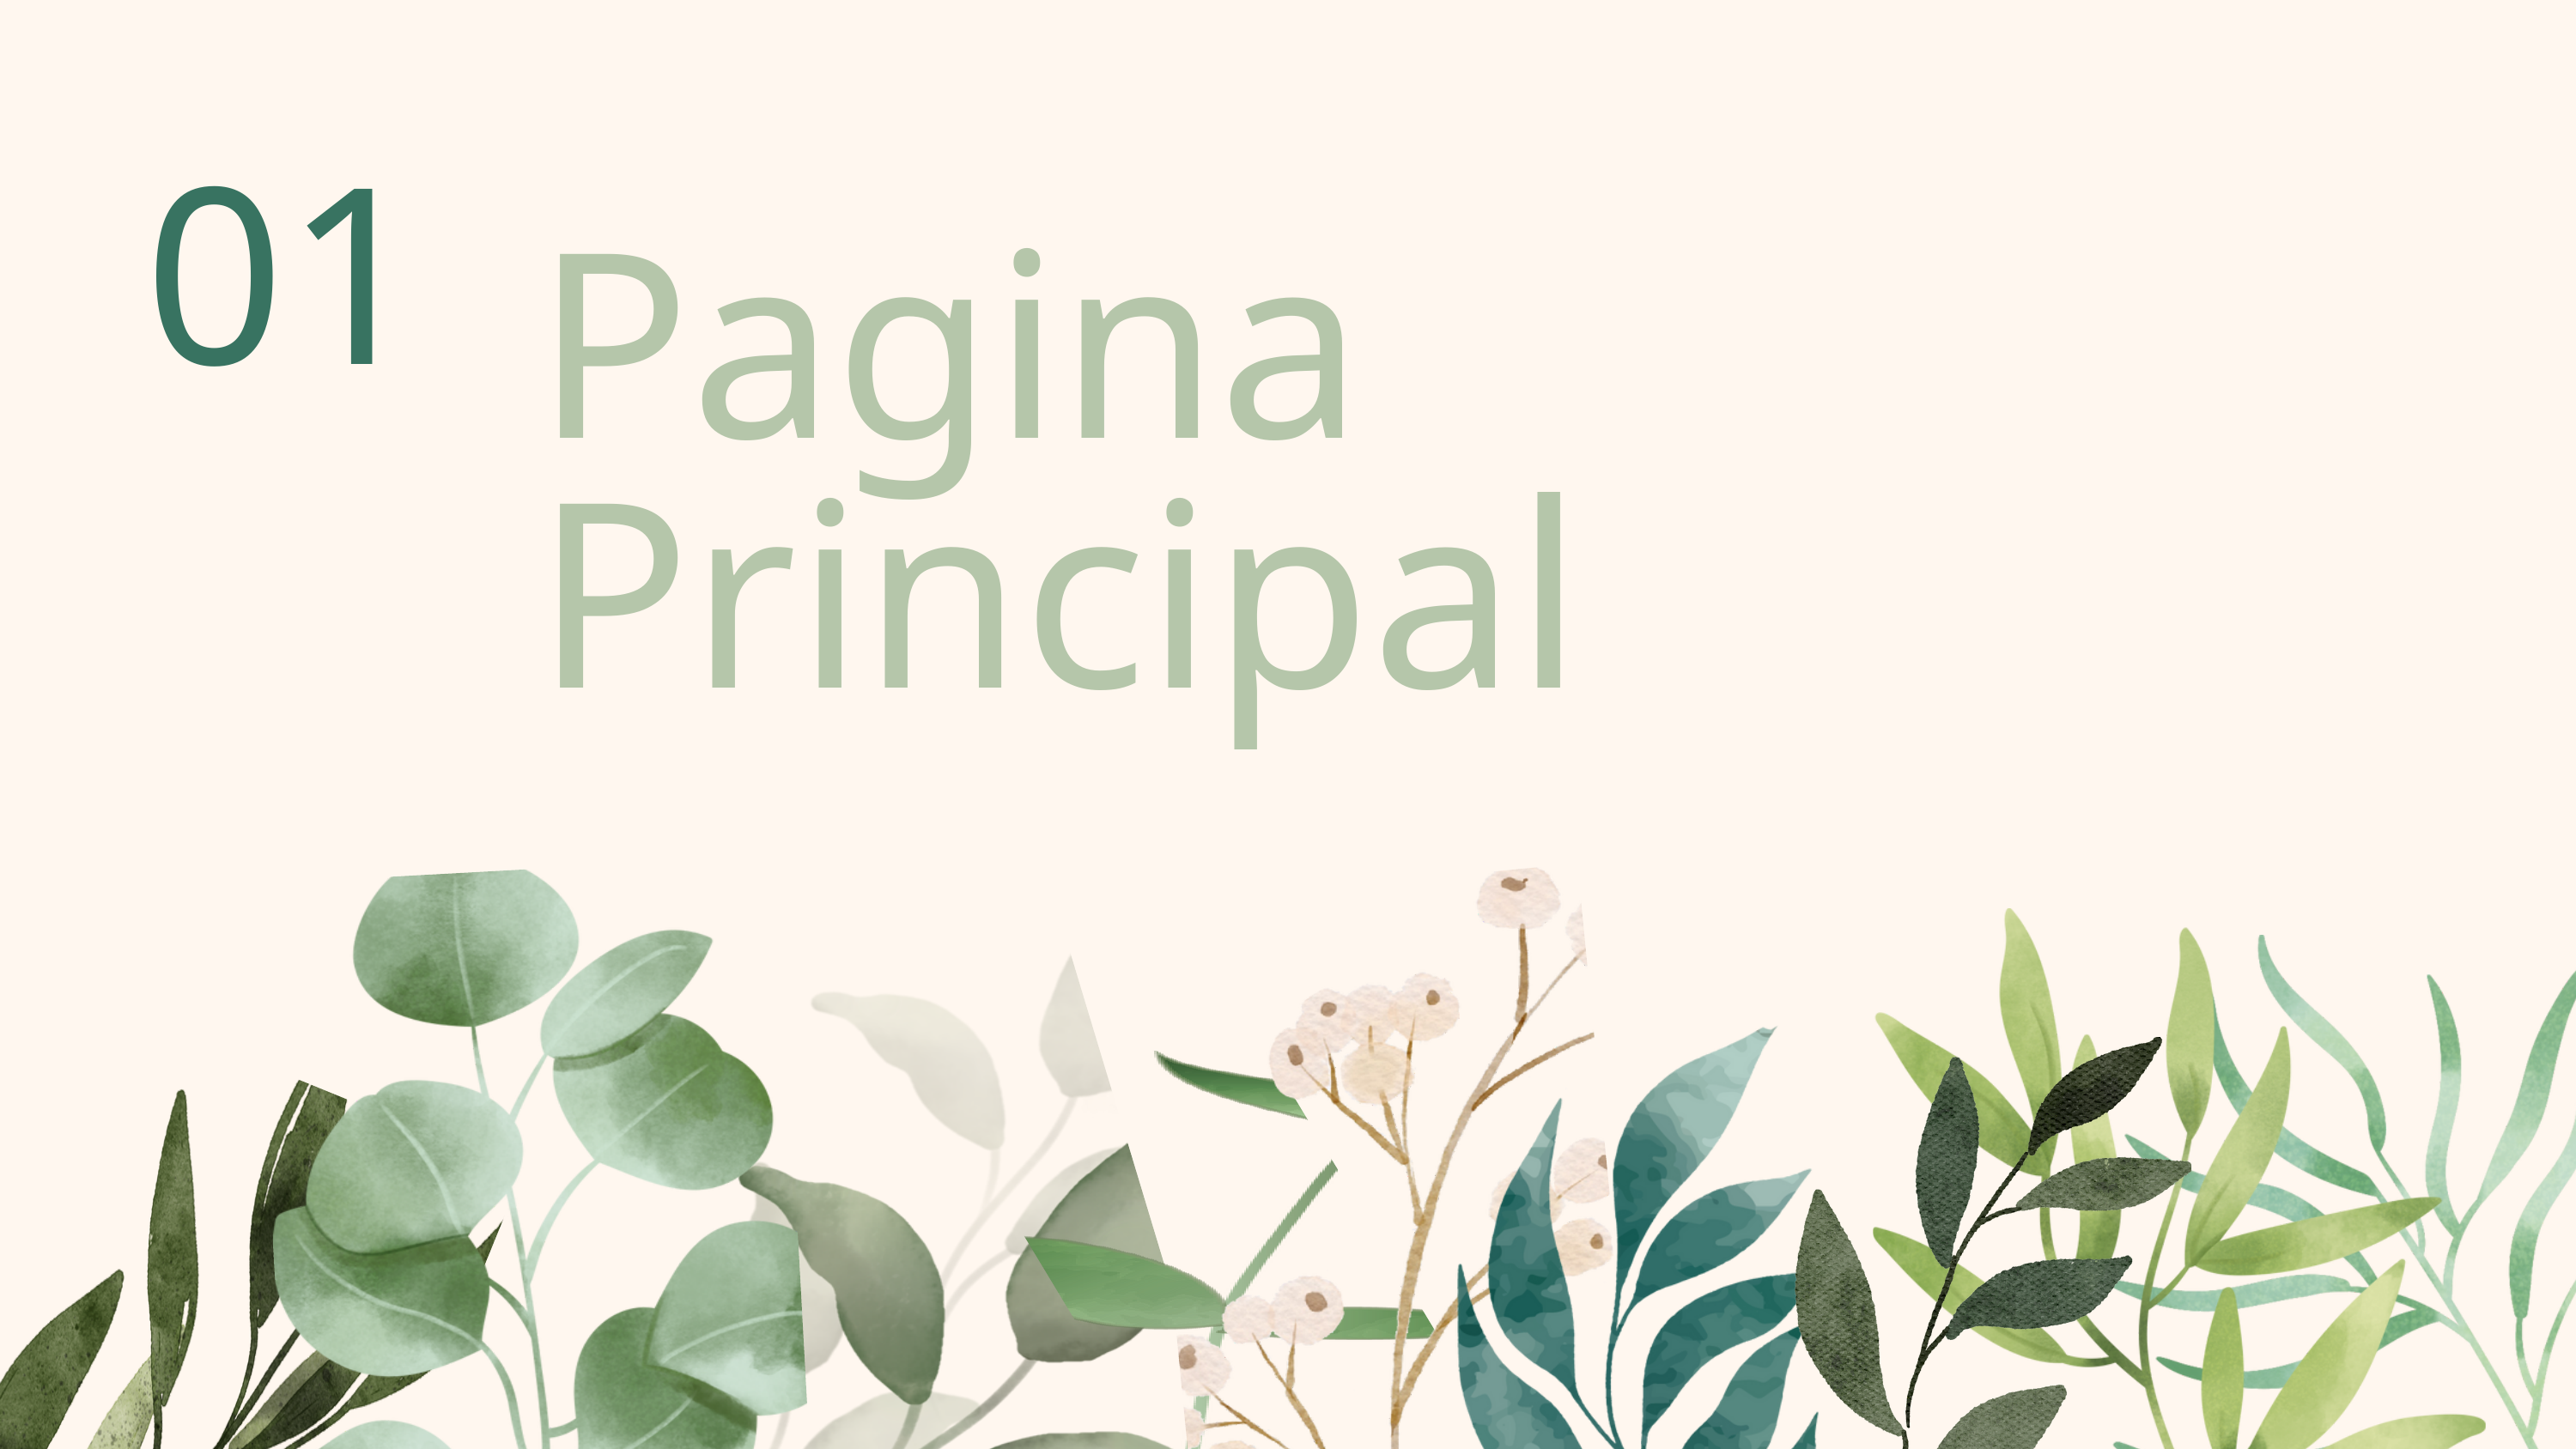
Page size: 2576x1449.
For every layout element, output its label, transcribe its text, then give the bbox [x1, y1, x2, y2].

text_box [2487, 935, 2576, 1449]
text_box [1873, 908, 2487, 1449]
text_box [0, 969, 283, 1449]
text_box [253, 855, 810, 1449]
text_box [1439, 1025, 1983, 1449]
text_box Pagina Principal [535, 239, 2192, 740]
text_box [1134, 863, 1594, 1449]
text_box [1773, 1037, 2192, 1449]
text_box [893, 863, 1188, 1449]
text_box [782, 863, 1151, 1449]
text_box 01 [144, 70, 468, 414]
